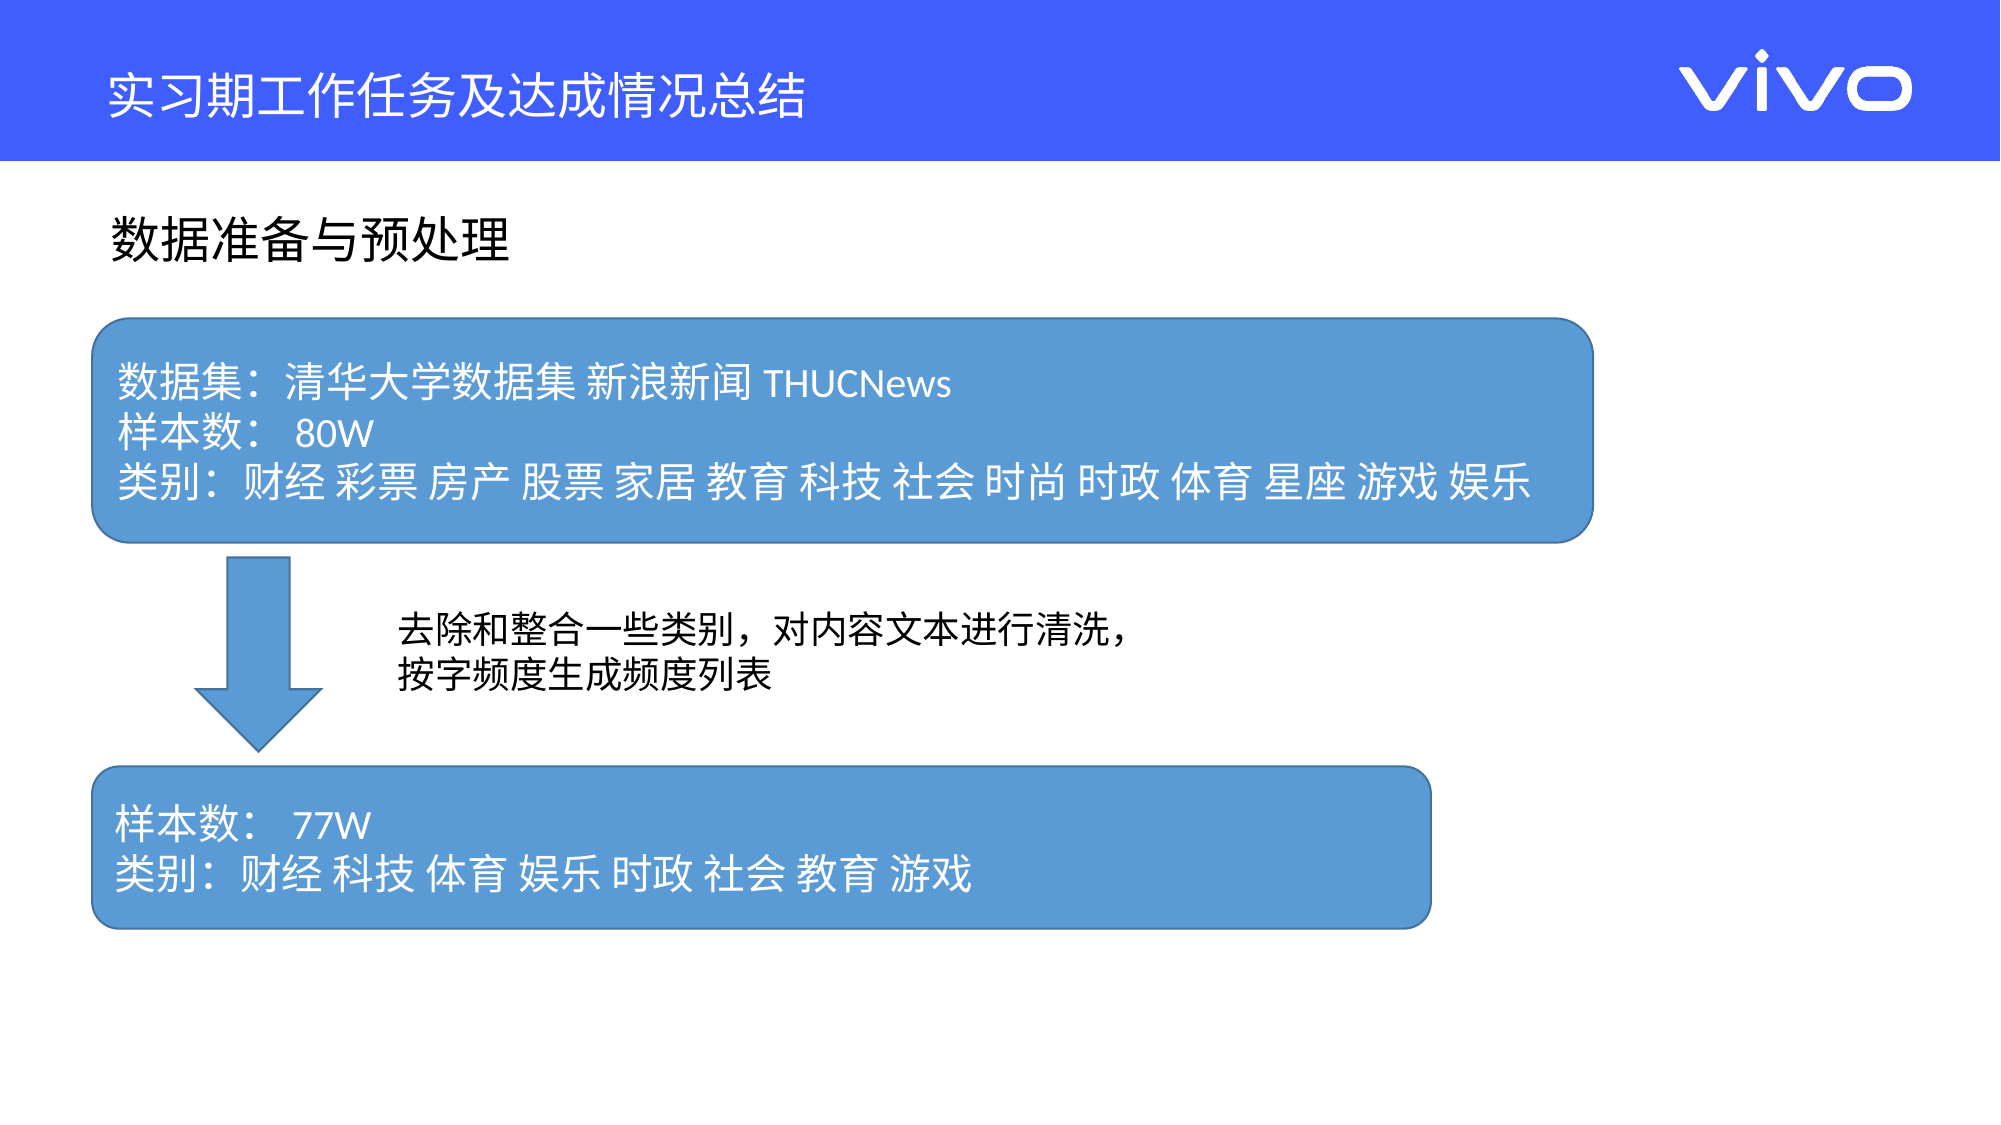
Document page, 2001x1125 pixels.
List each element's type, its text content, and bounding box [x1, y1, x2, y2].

text_box 数据准备与预处理 [95, 201, 1036, 277]
text_box 样本数：77W 类别：财经 科技 体育 娱乐 时政 社会 教育 游戏 [91, 765, 1432, 930]
text_box [193, 556, 324, 754]
text_box 去除和整合一些类别，对内容文本进行清洗，按字频度生成频度列表 [382, 598, 1192, 704]
picture [0, 0, 2000, 161]
text_box 数据集：清华大学数据集 新浪新闻THUCNews 样本数：80W 类别：财经 彩票 房产 股票 家居 教育 科技 社会 时尚 时政 体育 星座 游戏 娱乐 [91, 317, 1595, 544]
